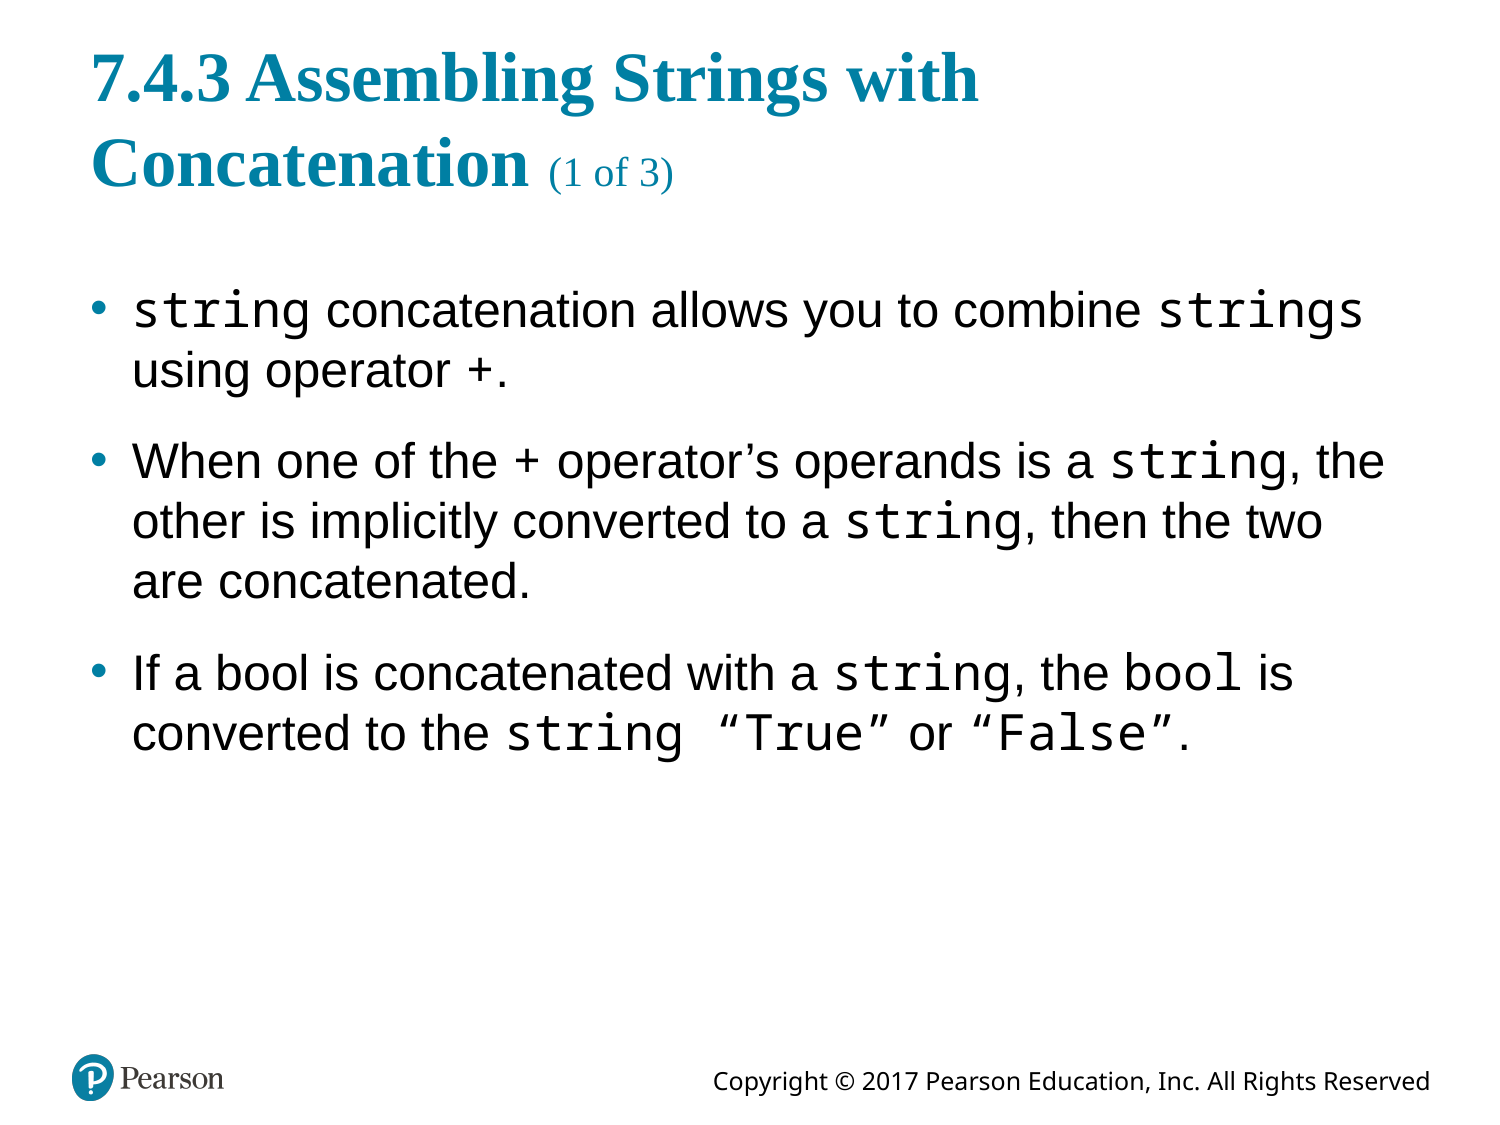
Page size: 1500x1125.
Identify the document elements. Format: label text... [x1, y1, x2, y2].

picture [72, 1087, 83, 1101]
picture [72, 1054, 88, 1070]
list string concatenation allows you to combine strings using operator +. When one of the + operator’s operands is a string, the other is implicitly converted to a string, then the two are concatenated. If a bool is concatenated with a string, the bool is converted to the string “True” or “False”. [75, 262, 1425, 1005]
title 7.4.3 Assembling Strings with Concatenation (1 of 3) [75, 35, 1425, 216]
picture [98, 1054, 224, 1101]
picture [80, 1063, 106, 1088]
